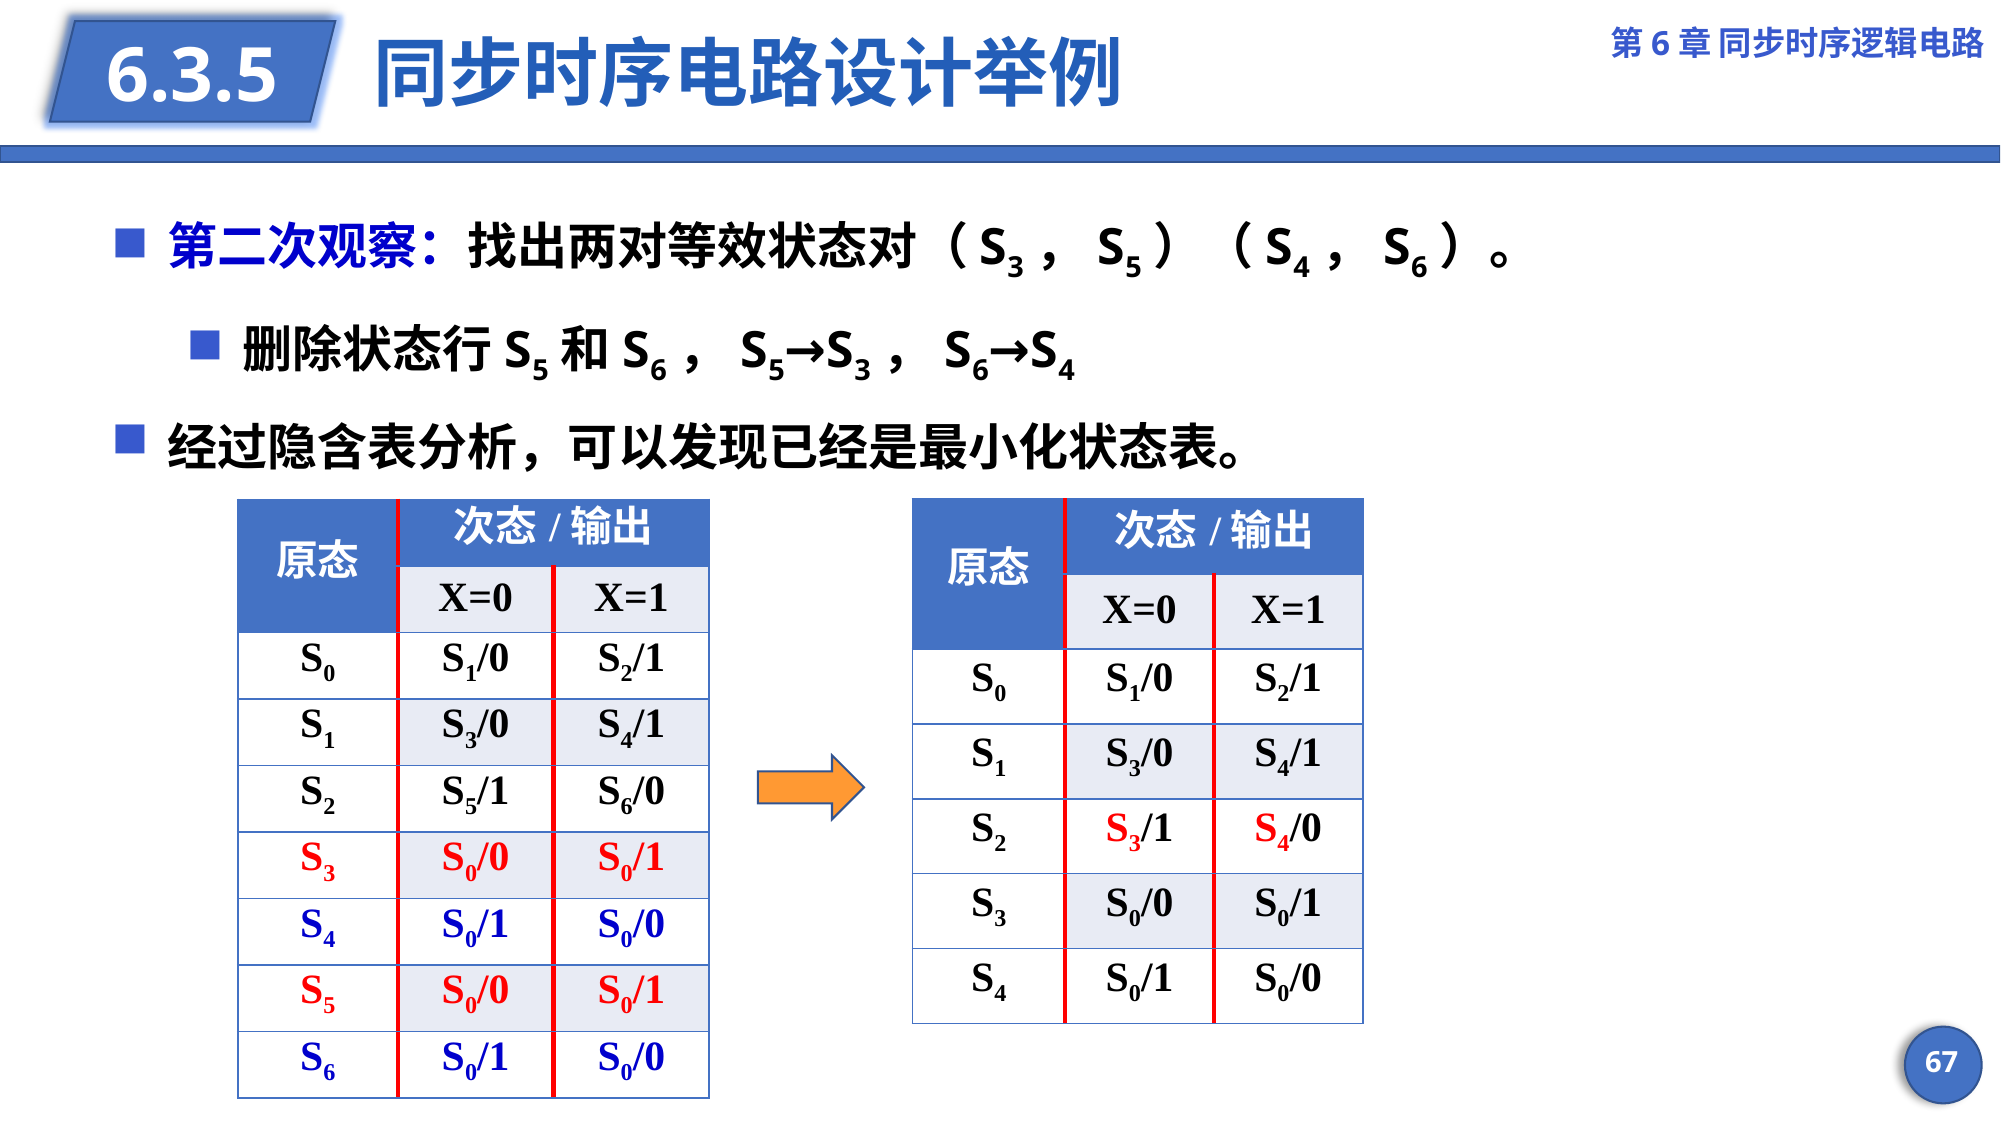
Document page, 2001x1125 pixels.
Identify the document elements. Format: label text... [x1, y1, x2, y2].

table_header 次态/输出 [1067, 500, 1362, 573]
table_cell S4/1 [556, 700, 708, 765]
table_cell S0/1 [400, 1032, 551, 1097]
table_header 原态 [913, 500, 1063, 648]
slide_number 67 [1895, 1033, 1989, 1094]
table_cell X=1 [556, 567, 708, 632]
table_cell S0 [239, 633, 396, 698]
table_cell X=0 [400, 567, 551, 632]
table_cell S6 [239, 1032, 396, 1097]
table_cell S3 [239, 833, 396, 898]
title 同步时序电路设计举例 [358, 16, 1391, 137]
table_cell S2 [239, 766, 396, 831]
table_cell S5/1 [400, 766, 551, 831]
table_cell S2/1 [556, 633, 708, 698]
table_header 次态/输出 [400, 500, 708, 565]
text_box 第二次观察：找出两对等效状态对（S3，S5）（S4，S6）。 删除状态行S5和S6，S5→S3，S6→S4 经过隐含表分析，可以发现已经是最小化状态表。 [96, 173, 1619, 484]
table_cell S0 [913, 650, 1063, 723]
table_cell S0/1 [400, 899, 551, 964]
table_cell X=0 [1067, 575, 1212, 648]
table_header 原态 [239, 500, 396, 632]
table_cell S0/0 [400, 833, 551, 898]
table_cell S5 [239, 966, 396, 1031]
table_cell S0/1 [556, 833, 708, 898]
table_cell X=1 [1216, 575, 1362, 648]
table_cell S0/1 [556, 966, 708, 1031]
table_cell S0/0 [1067, 874, 1212, 948]
text_box 6.3.5 [48, 20, 337, 123]
table_cell S0/1 [1067, 949, 1212, 1023]
table_cell S0/0 [1216, 949, 1362, 1023]
table_cell S1 [913, 725, 1063, 798]
table_cell S2/1 [1216, 650, 1362, 723]
table_cell S2 [913, 800, 1063, 873]
table_cell S1 [239, 700, 396, 765]
table_cell S4 [239, 899, 396, 964]
table_cell S4 [913, 949, 1063, 1023]
table_cell S0/1 [1216, 874, 1362, 948]
table_cell S1/0 [400, 633, 551, 698]
table_cell S6/0 [556, 766, 708, 831]
table_cell S3 [913, 874, 1063, 948]
table_cell S3/1 [1067, 800, 1212, 873]
table_cell S1/0 [1067, 650, 1212, 723]
text_box [756, 752, 866, 822]
table_cell S4/1 [1216, 725, 1362, 798]
table_cell S4/0 [1216, 800, 1362, 873]
table_cell S0/0 [556, 899, 708, 964]
table_cell S0/0 [400, 966, 551, 1031]
table_cell S3/0 [400, 700, 551, 765]
table_cell S3/0 [1067, 725, 1212, 798]
footer 第6章 同步时序逻辑电路 [1581, 0, 2000, 84]
table_cell S0/0 [556, 1032, 708, 1097]
